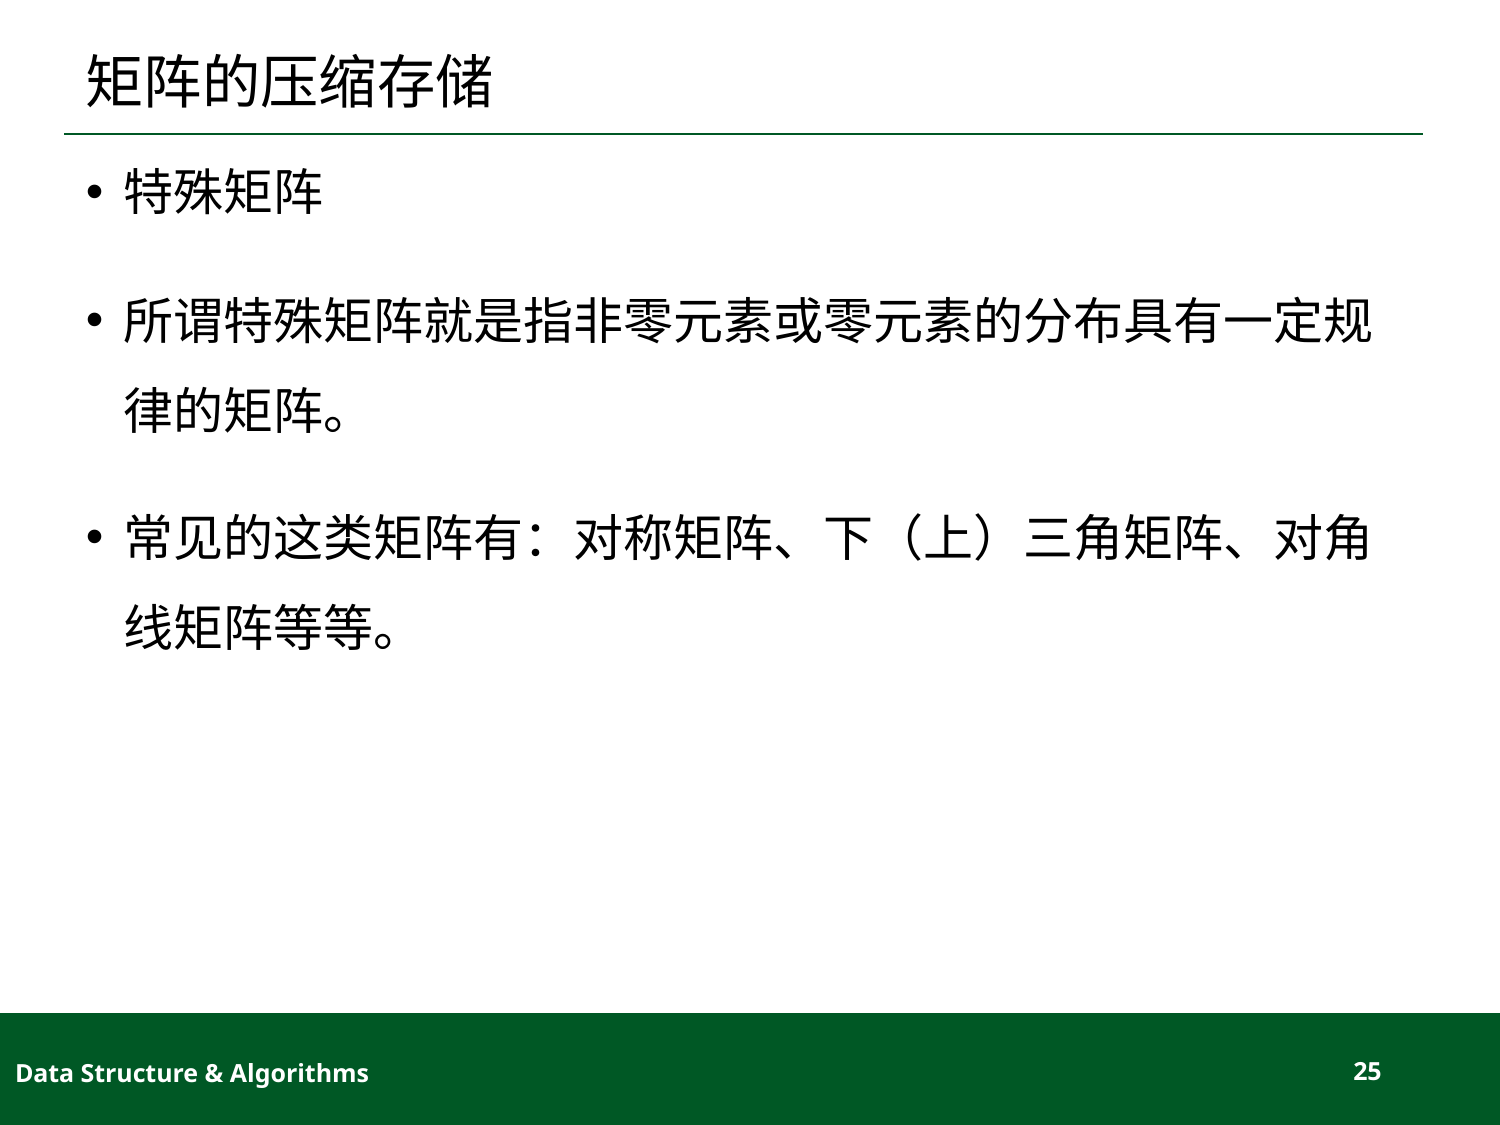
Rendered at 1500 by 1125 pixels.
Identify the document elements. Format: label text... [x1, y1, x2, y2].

footer Data Structure & Algorithms [0, 1042, 507, 1103]
list 特殊矩阵 所谓特殊矩阵就是指非零元素或零元素的分布具有一定规律的矩阵。 常见的这类矩阵有：对称矩阵、下（上）三角矩阵、对角线矩阵等等。 [70, 160, 1430, 991]
slide_number 25 [1059, 1042, 1397, 1103]
title 矩阵的压缩存储 [70, 34, 1430, 135]
